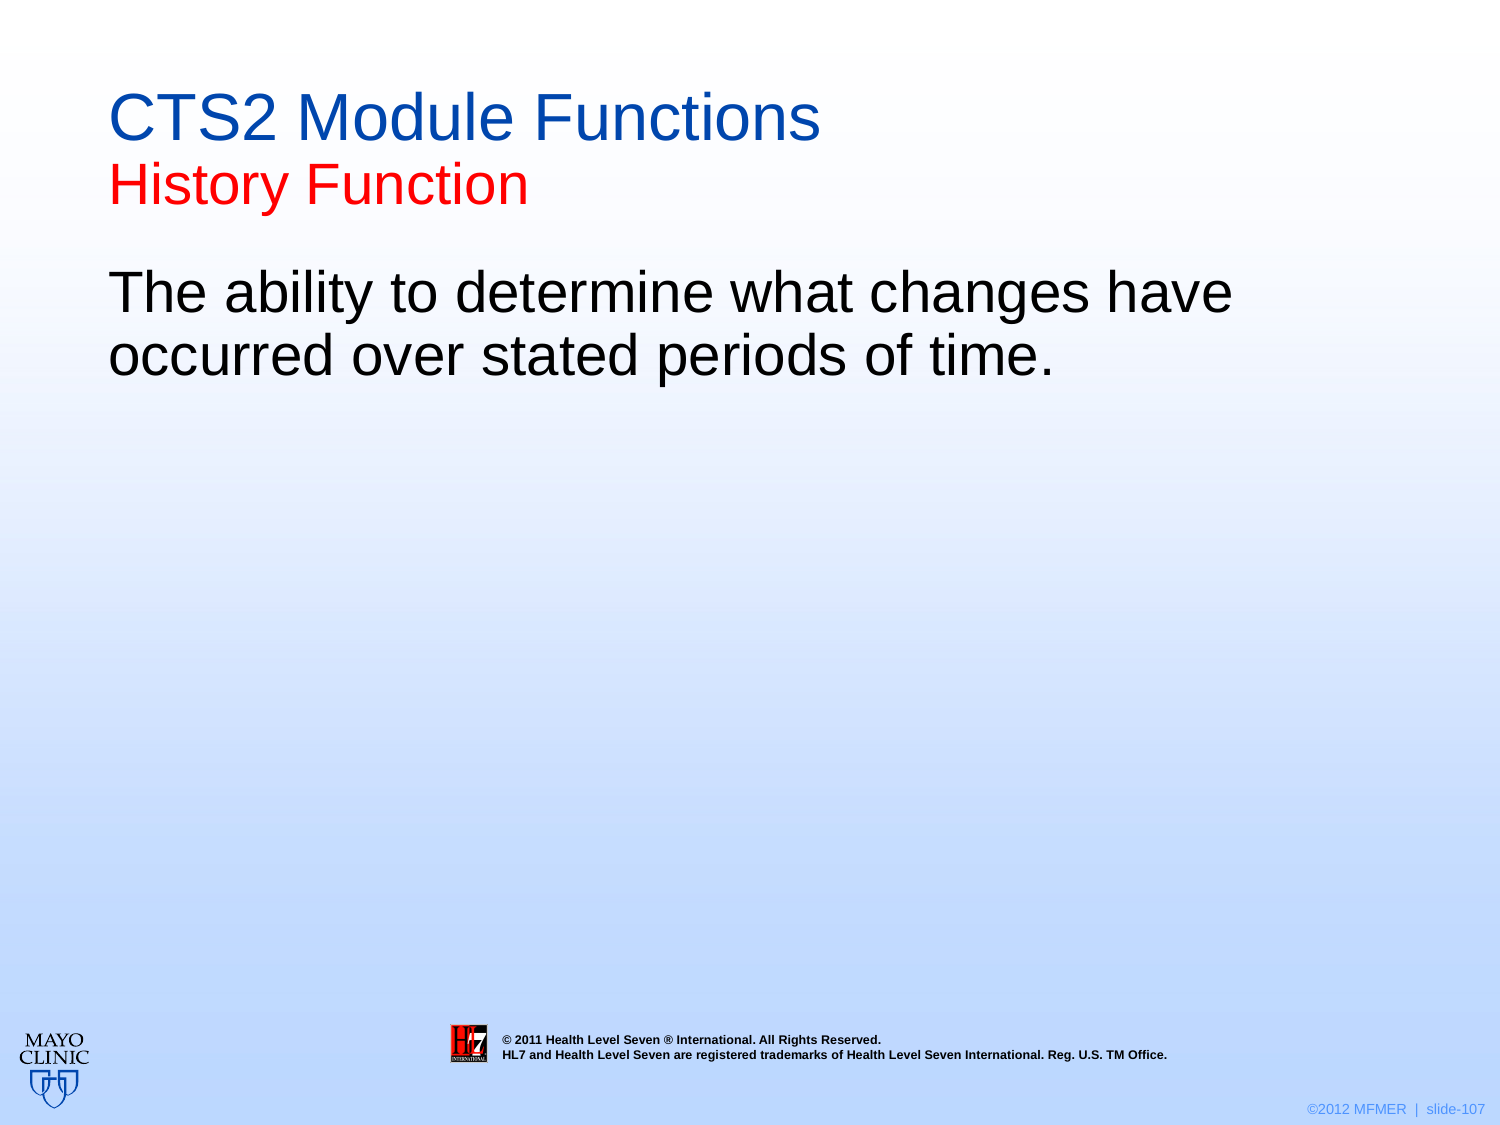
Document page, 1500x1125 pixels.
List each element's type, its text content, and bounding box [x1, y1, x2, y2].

title CTS2 Module Functions History Function [108, 0, 1392, 224]
list The ability to determine what changes have occurred over stated periods of time. [108, 224, 1392, 1013]
picture [0, 0, 1500, 1125]
